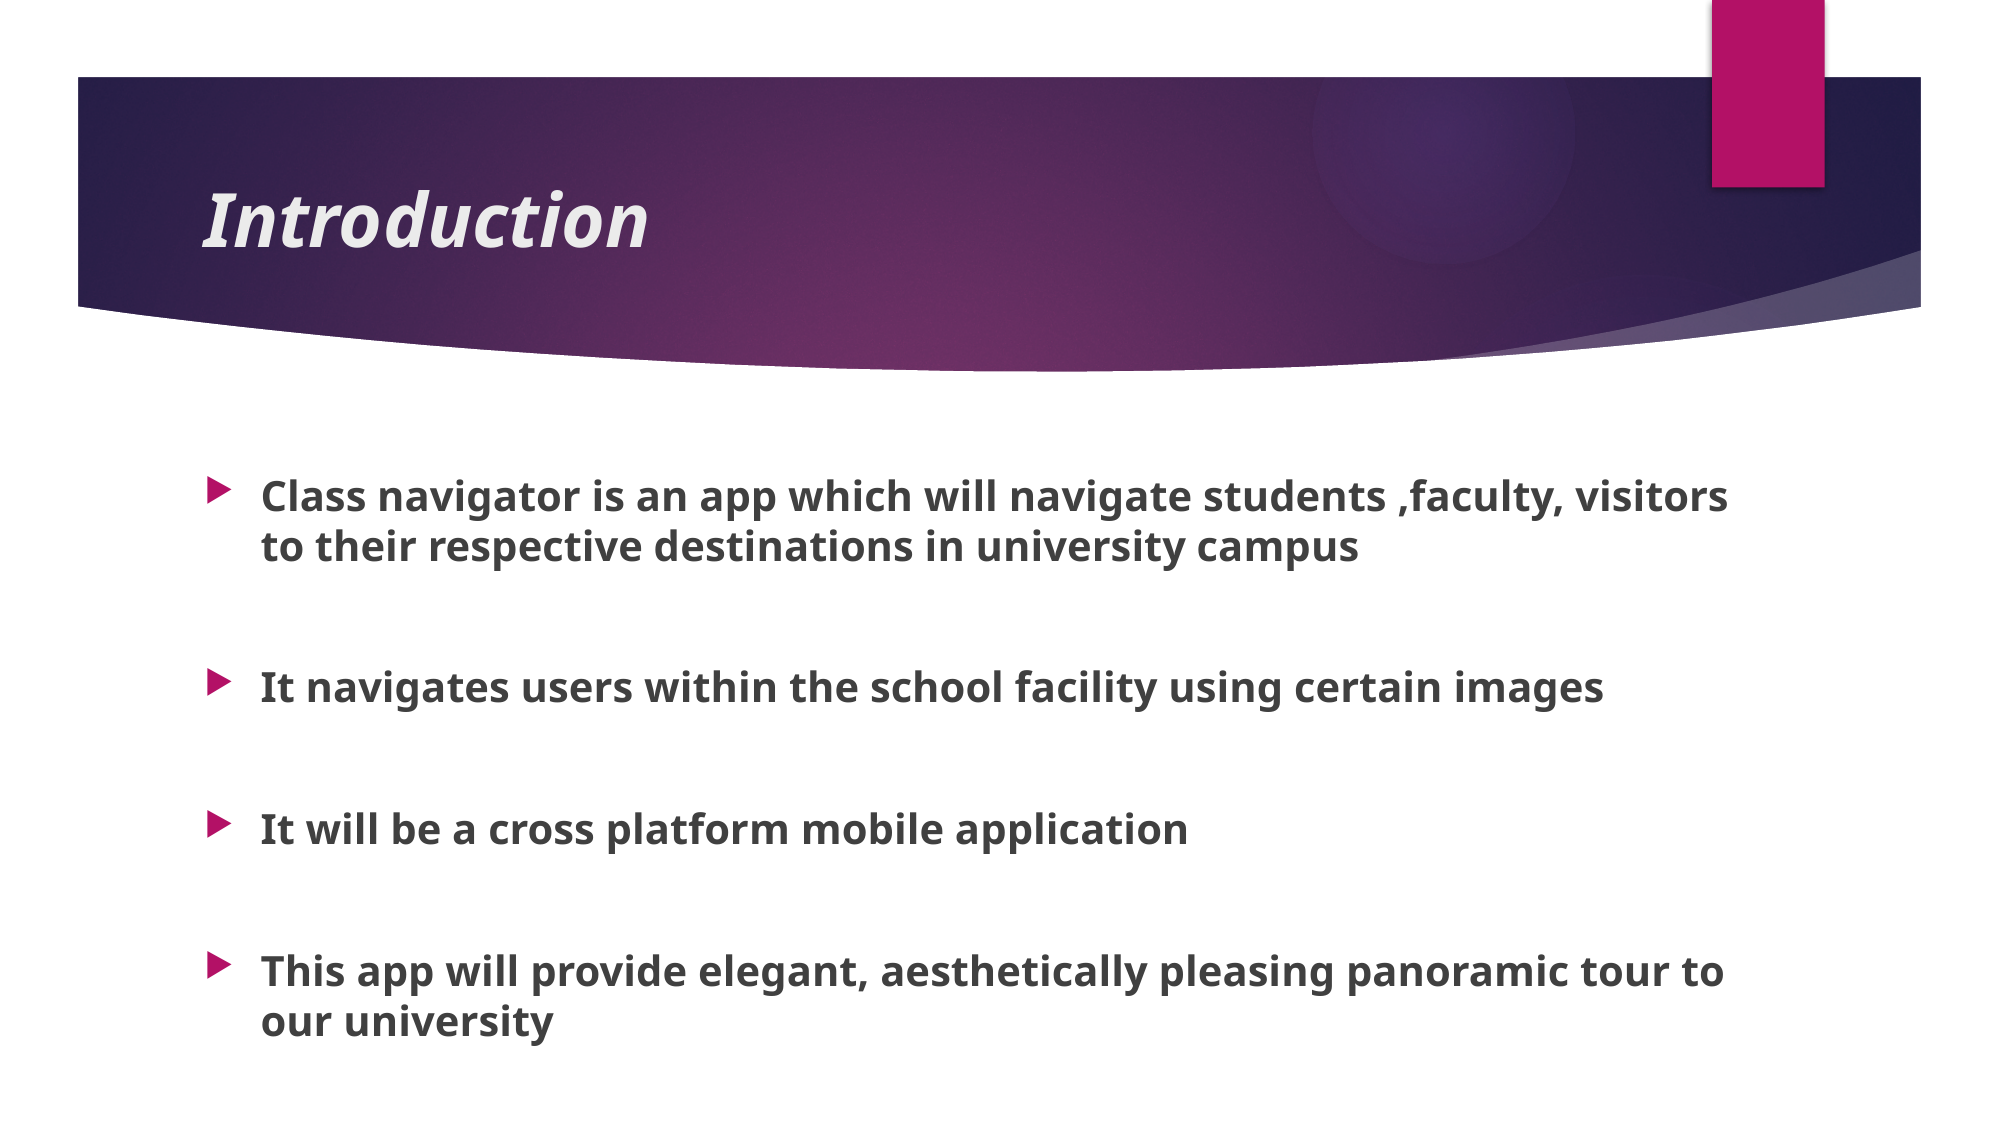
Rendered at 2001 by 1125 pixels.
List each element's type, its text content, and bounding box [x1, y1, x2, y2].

list Class navigator is an app which will navigate students ,faculty, visitors to their respective destinations in university campus It navigates users within the school facility using certain images It will be a cross platform mobile application This app will provide elegant, aesthetically pleasing panoramic tour to our university [189, 461, 1761, 1107]
title Introduction [189, 159, 1627, 276]
